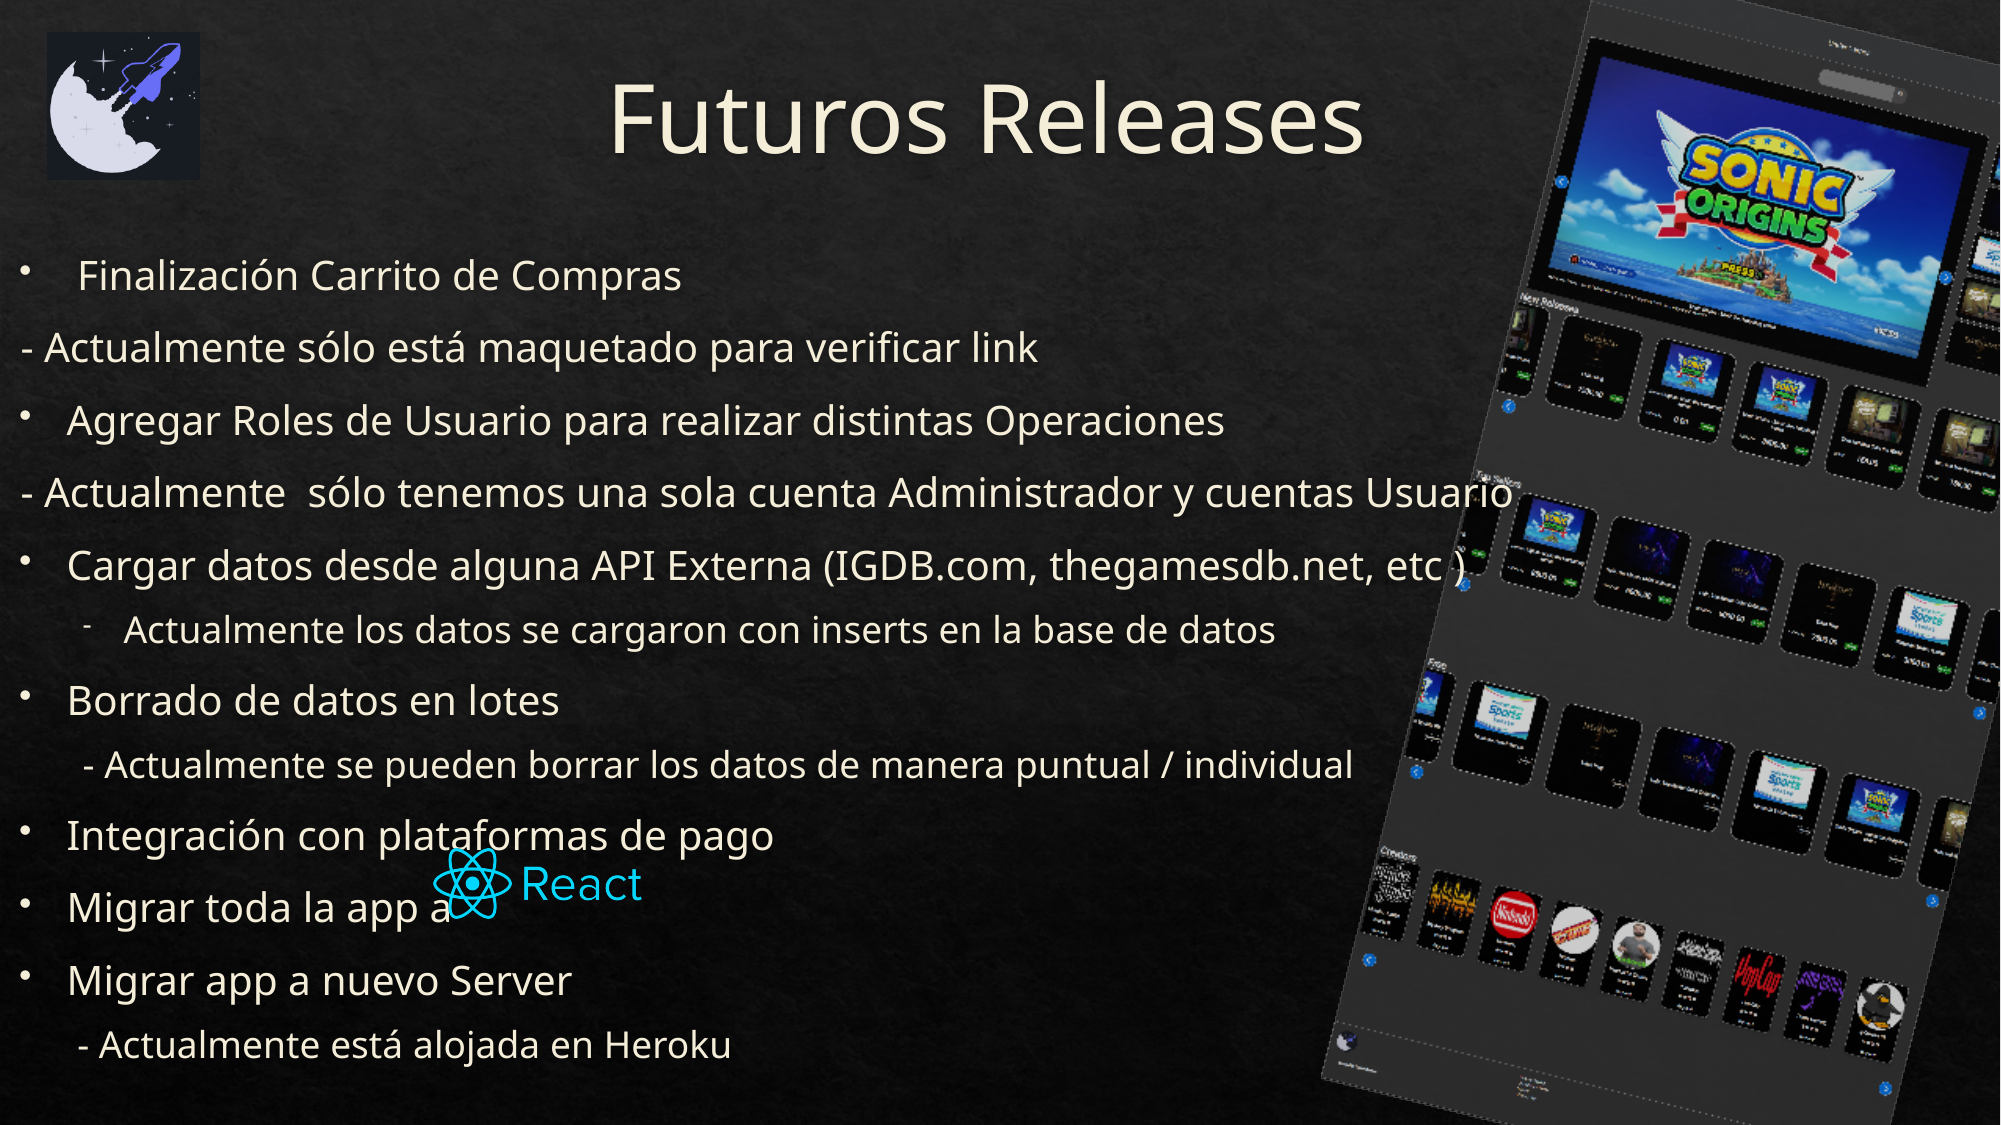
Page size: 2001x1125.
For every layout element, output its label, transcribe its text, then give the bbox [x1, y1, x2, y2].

picture [1348, 0, 2000, 1125]
picture [46, 32, 201, 180]
list Finalización Carrito de Compras - Actualmente sólo está maquetado para verificar link Agregar Roles de Usuario para realizar distintas Operaciones - Actualmente sólo tenemos una sola cuenta Administrador y cuentas Usuario Cargar datos desde alguna API Externa (IGDB.com, thegamesdb.net, etc ) Actualmente los datos se cargaron con inserts en la base de datos Borrado de datos en lotes - Actualmente se pueden borrar los datos de manera puntual / individual Integración con plataformas de pago Migrar toda la app a Migrar app a nuevo Server - Actualmente está alojada en Heroku [0, 236, 1443, 1083]
picture [432, 848, 643, 920]
text_box Futuros Releases [149, 42, 1443, 204]
